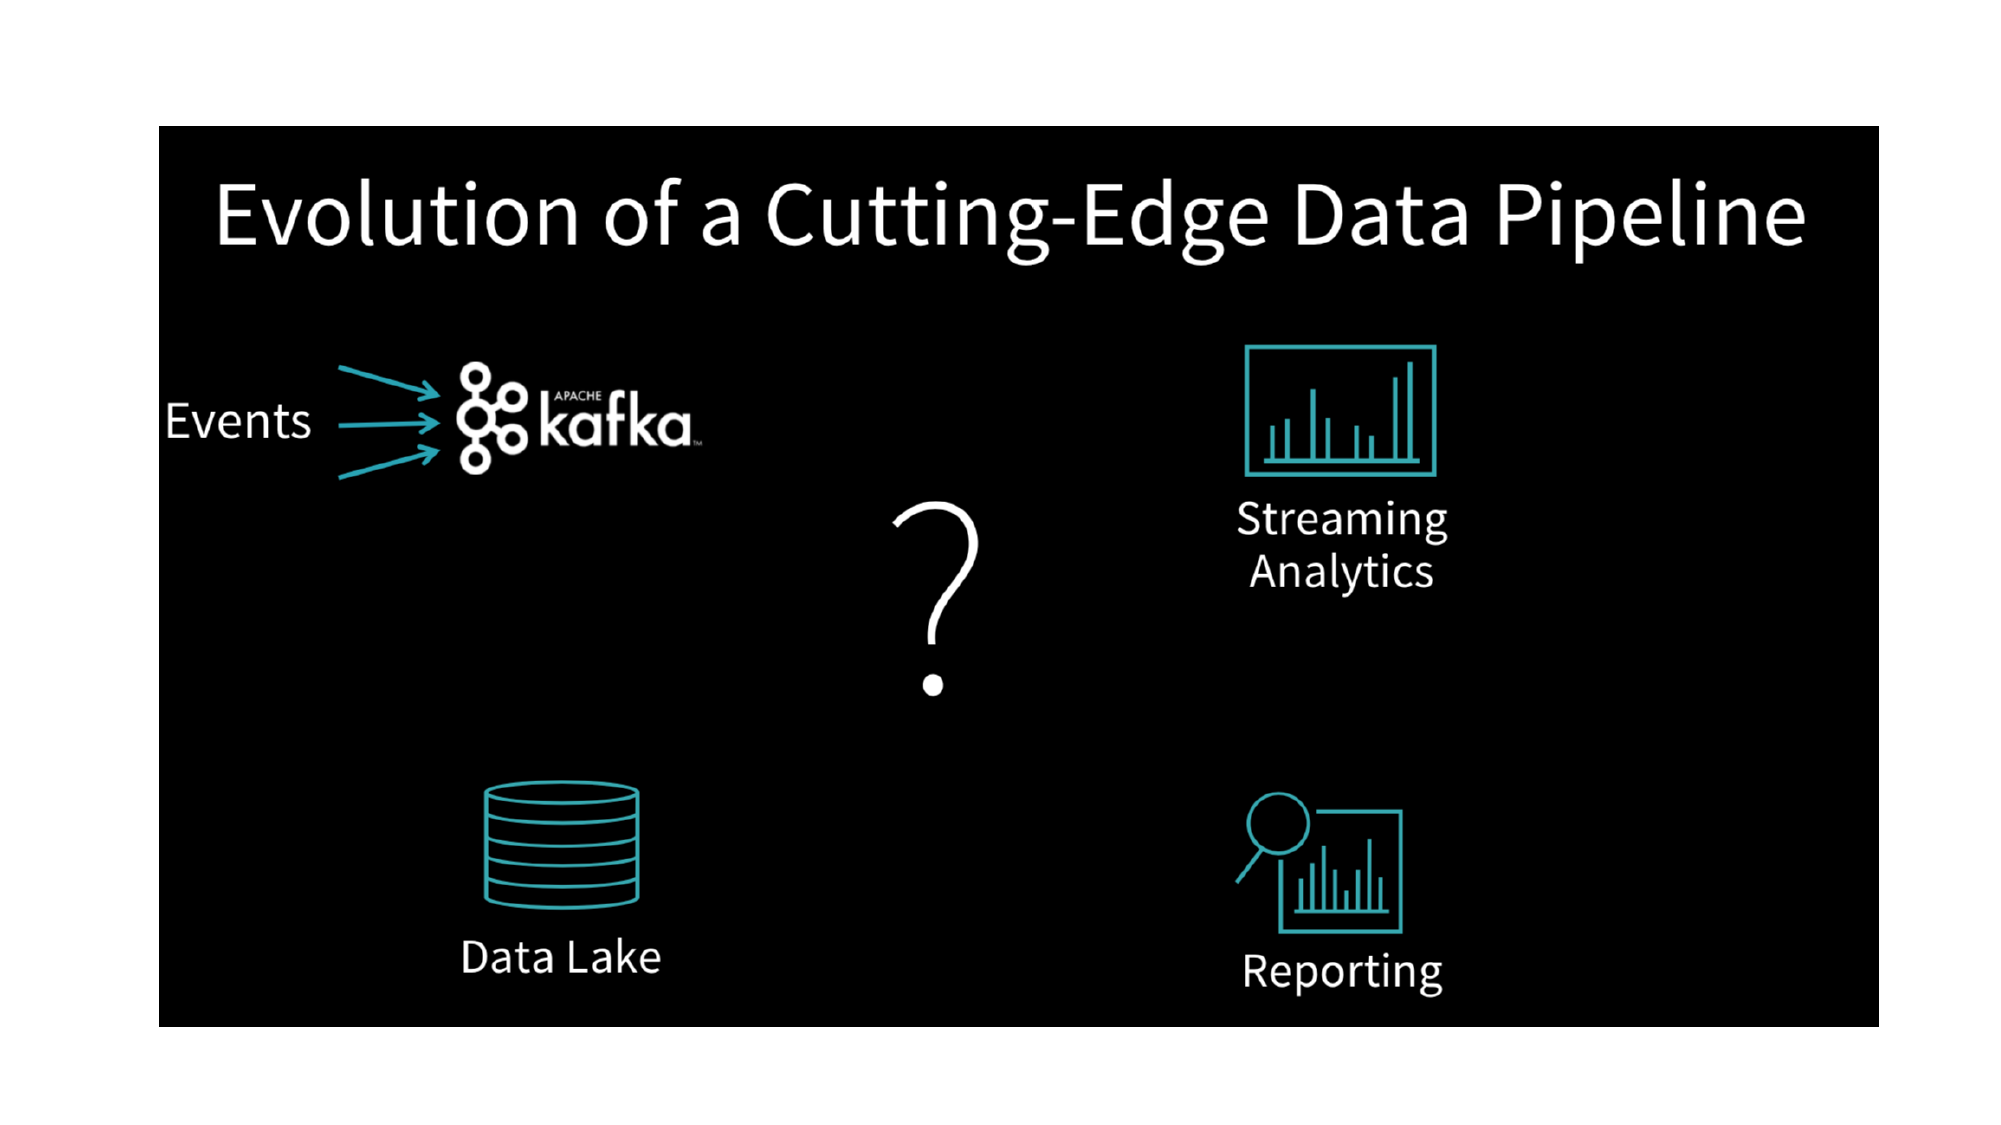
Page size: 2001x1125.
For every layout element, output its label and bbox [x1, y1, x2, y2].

list [159, 126, 1879, 1027]
